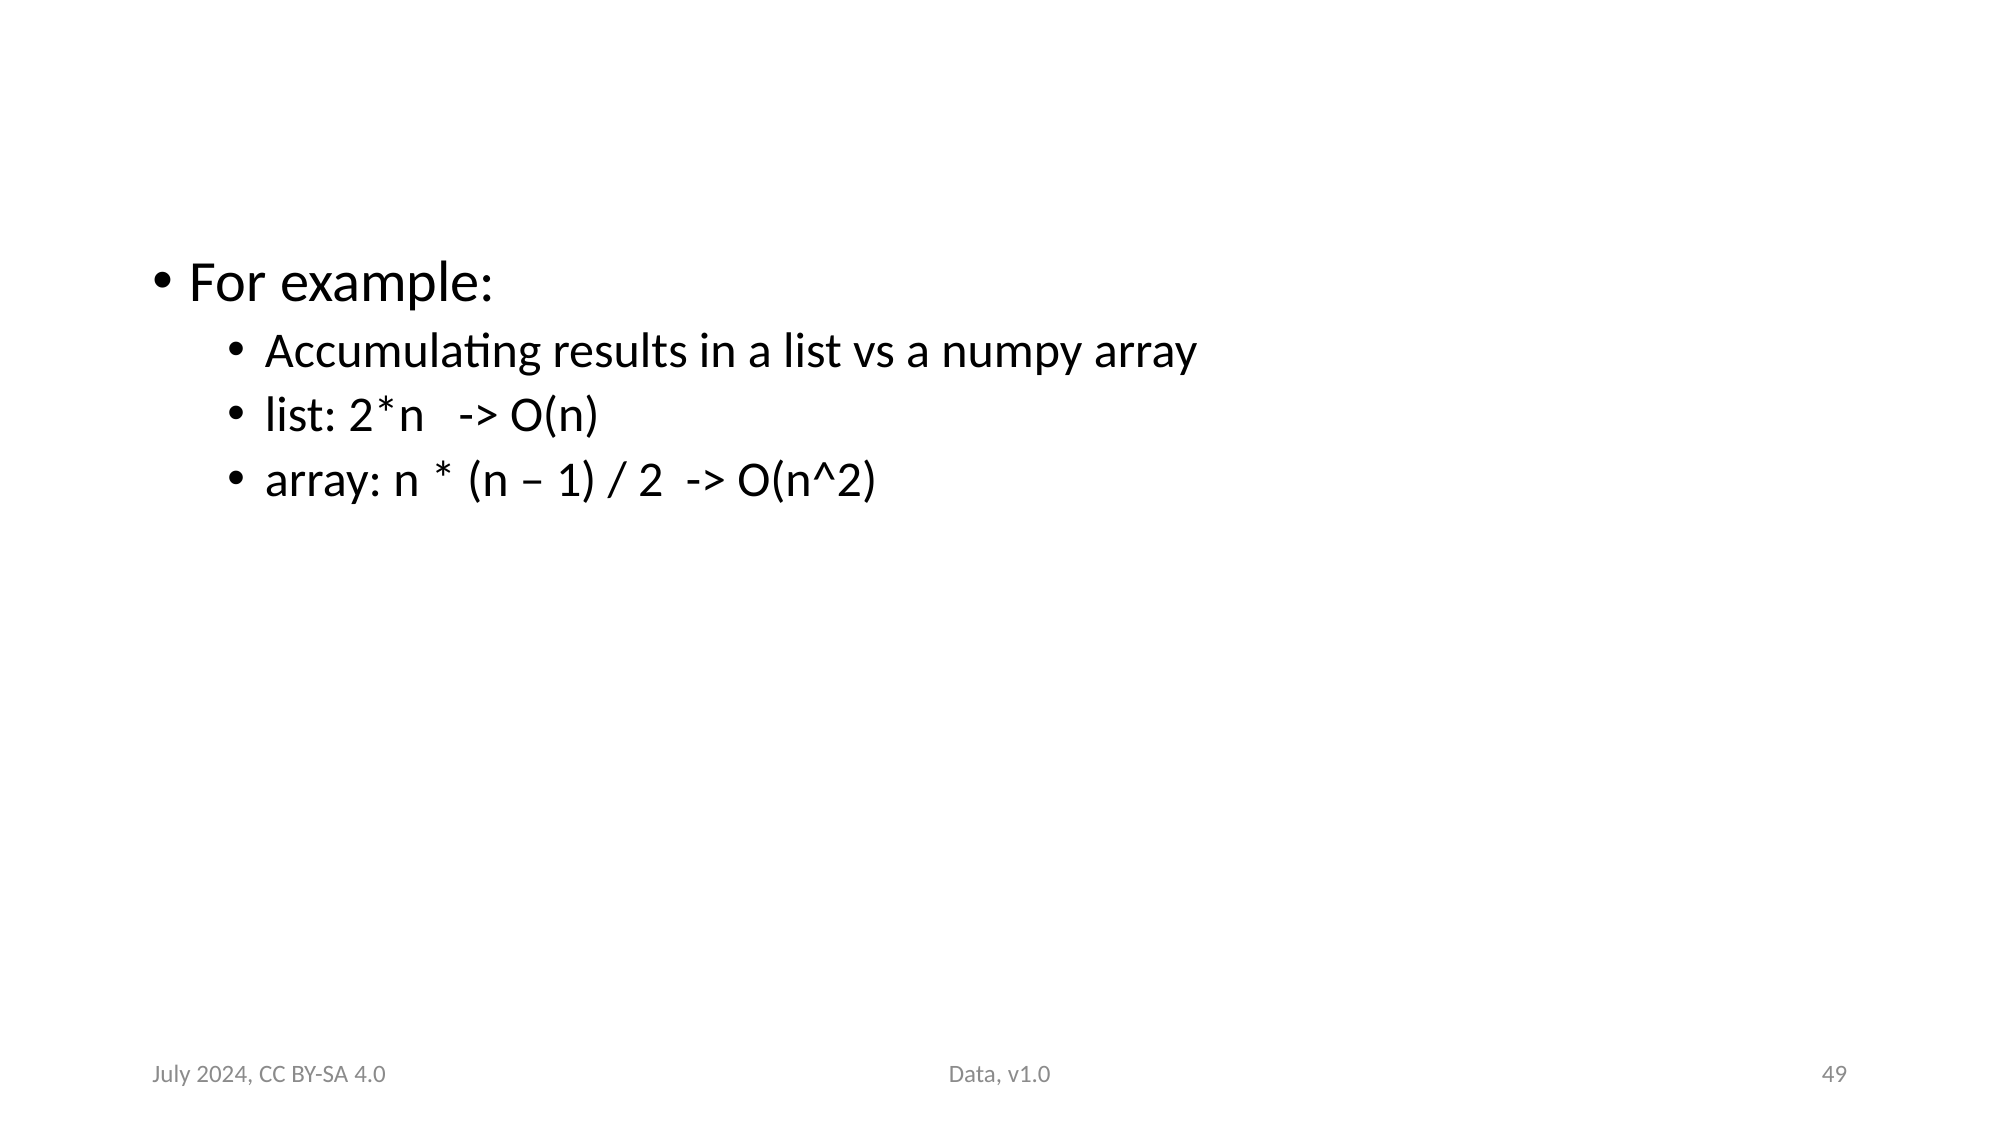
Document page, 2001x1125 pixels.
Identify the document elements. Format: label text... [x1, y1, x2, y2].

list For example: Accumulating results in a list vs a numpy array list: 2*n -> O(n) array: n * (n – 1) / 2 -> O(n^2) [137, 243, 1863, 1014]
slide_number 49 [1412, 1042, 1863, 1103]
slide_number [137, 1042, 588, 1103]
footer Data, v1.0 [662, 1042, 1338, 1103]
